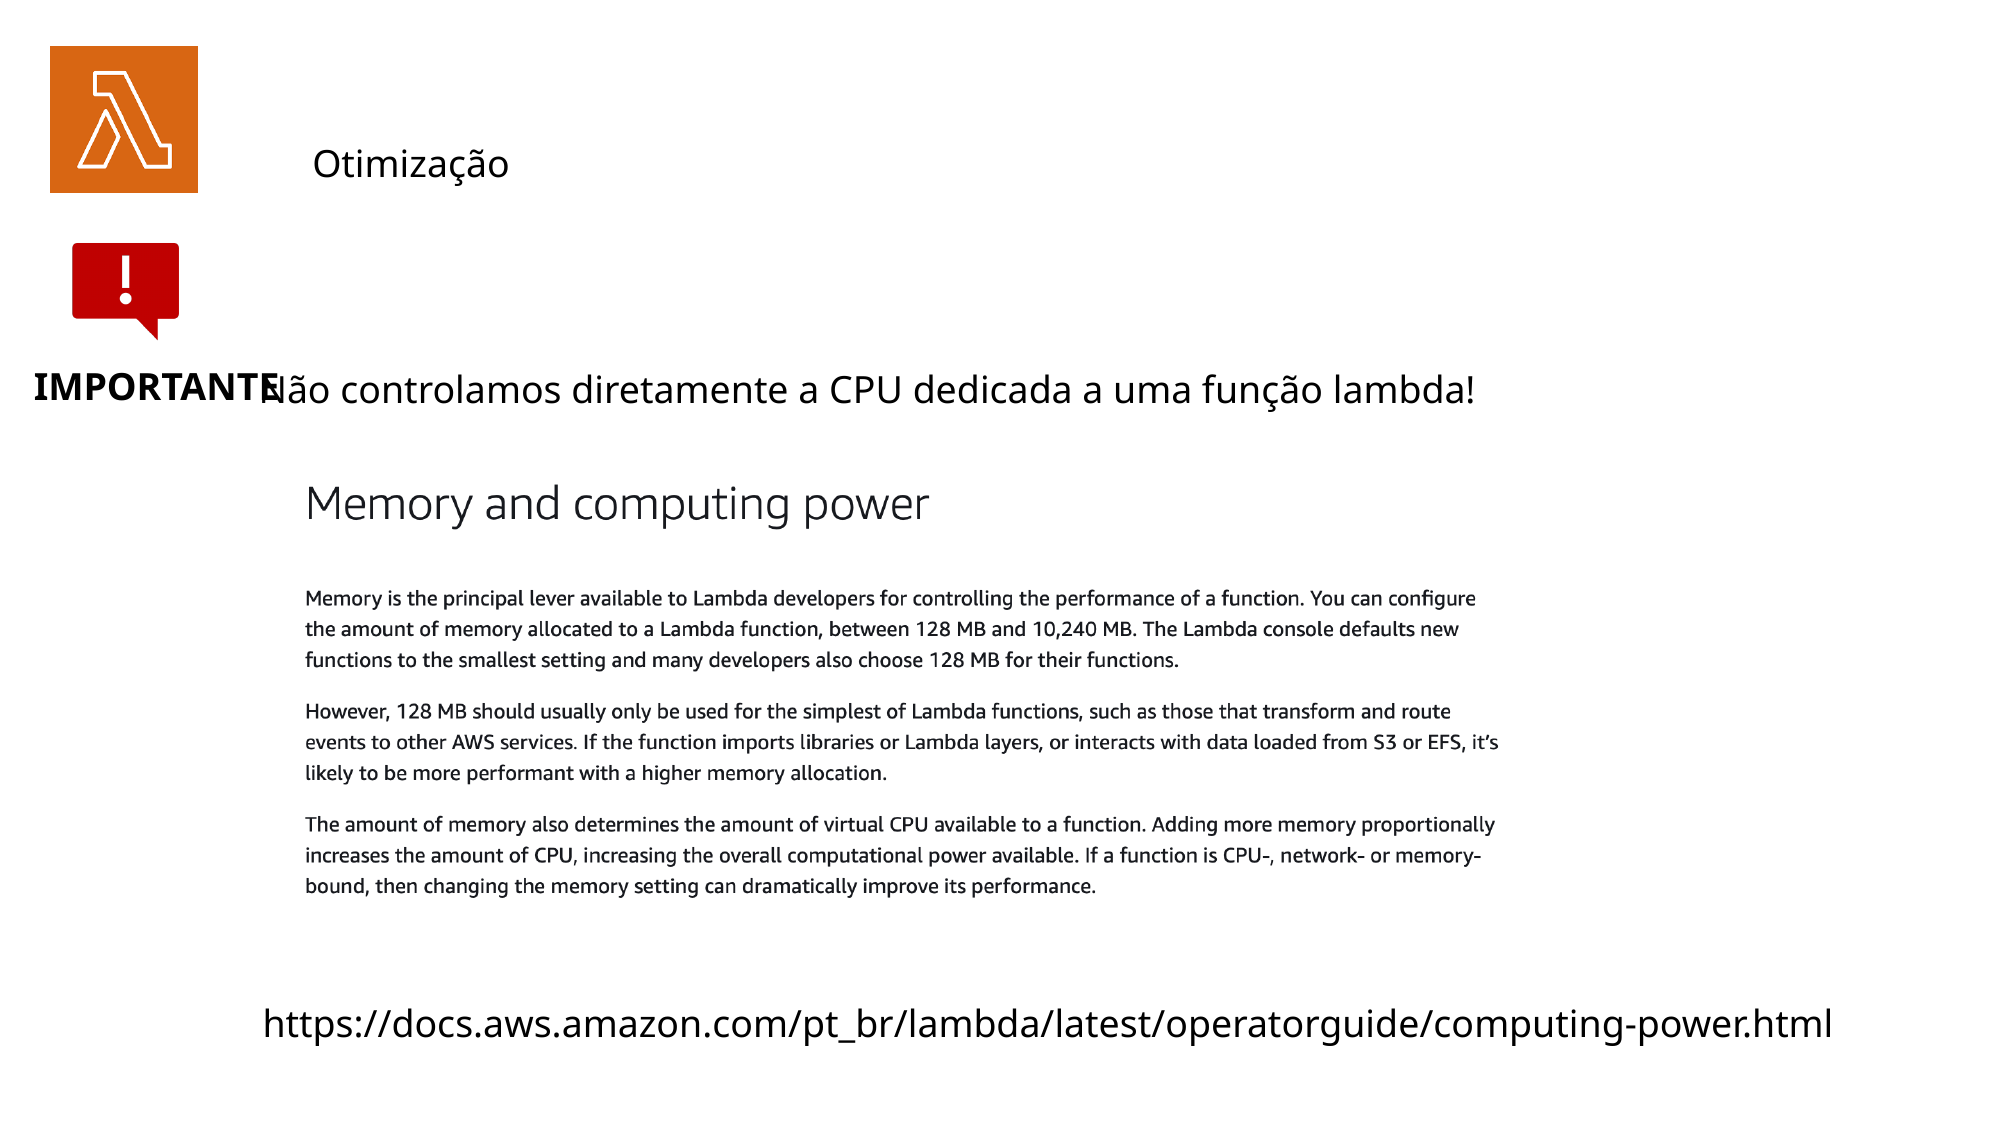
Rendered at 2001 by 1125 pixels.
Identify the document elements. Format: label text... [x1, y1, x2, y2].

picture [256, 456, 1533, 916]
picture [50, 215, 202, 367]
picture [50, 45, 198, 194]
text_box Não controlamos diretamente a CPU dedicada a uma função lambda! [243, 358, 1492, 419]
text_box https://docs.aws.amazon.com/pt_br/lambda/latest/operatorguide/computing-power.html [247, 992, 1850, 1053]
text_box Otimização [297, 132, 525, 192]
text_box IMPORTANTE [18, 355, 295, 416]
